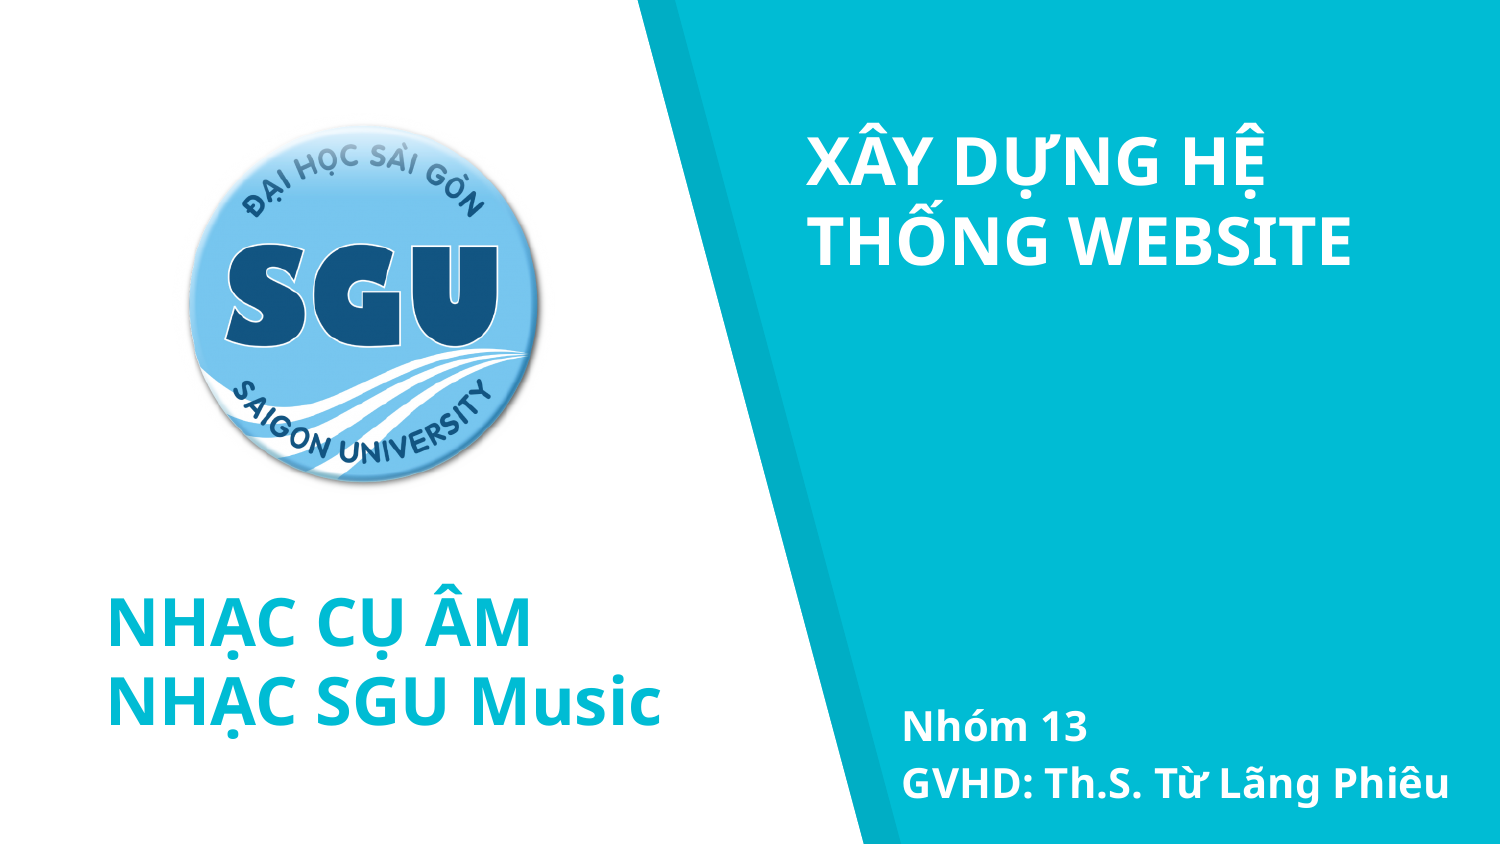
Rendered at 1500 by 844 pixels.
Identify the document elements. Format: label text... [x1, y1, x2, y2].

picture [170, 111, 555, 496]
text_box XÂY DỰNG HỆ THỐNG WEBSITE [791, 102, 1471, 294]
title NHẠC CỤ ÂM NHẠC SGU Music [90, 582, 739, 755]
text_box Nhóm 13 [886, 691, 1500, 766]
text_box GVHD: Th.S. Từ Lãng Phiêu [886, 766, 1500, 822]
